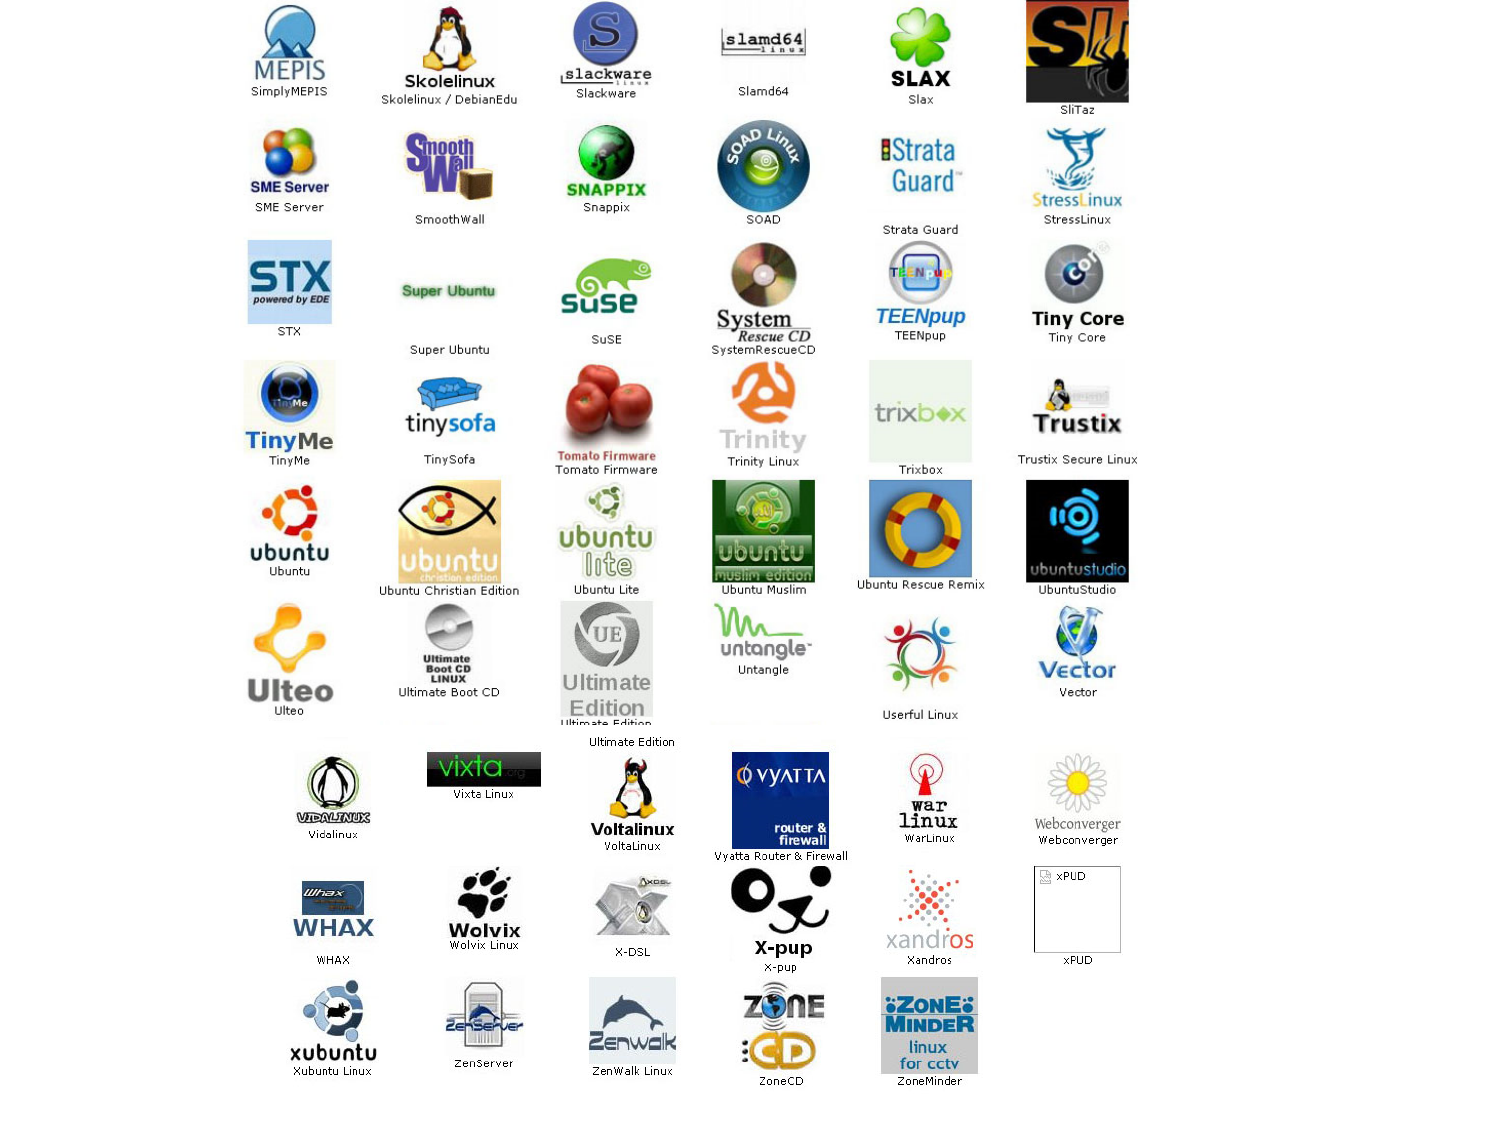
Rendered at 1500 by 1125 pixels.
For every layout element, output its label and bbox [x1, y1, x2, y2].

picture [262, 737, 1138, 1094]
picture [219, 0, 1138, 726]
